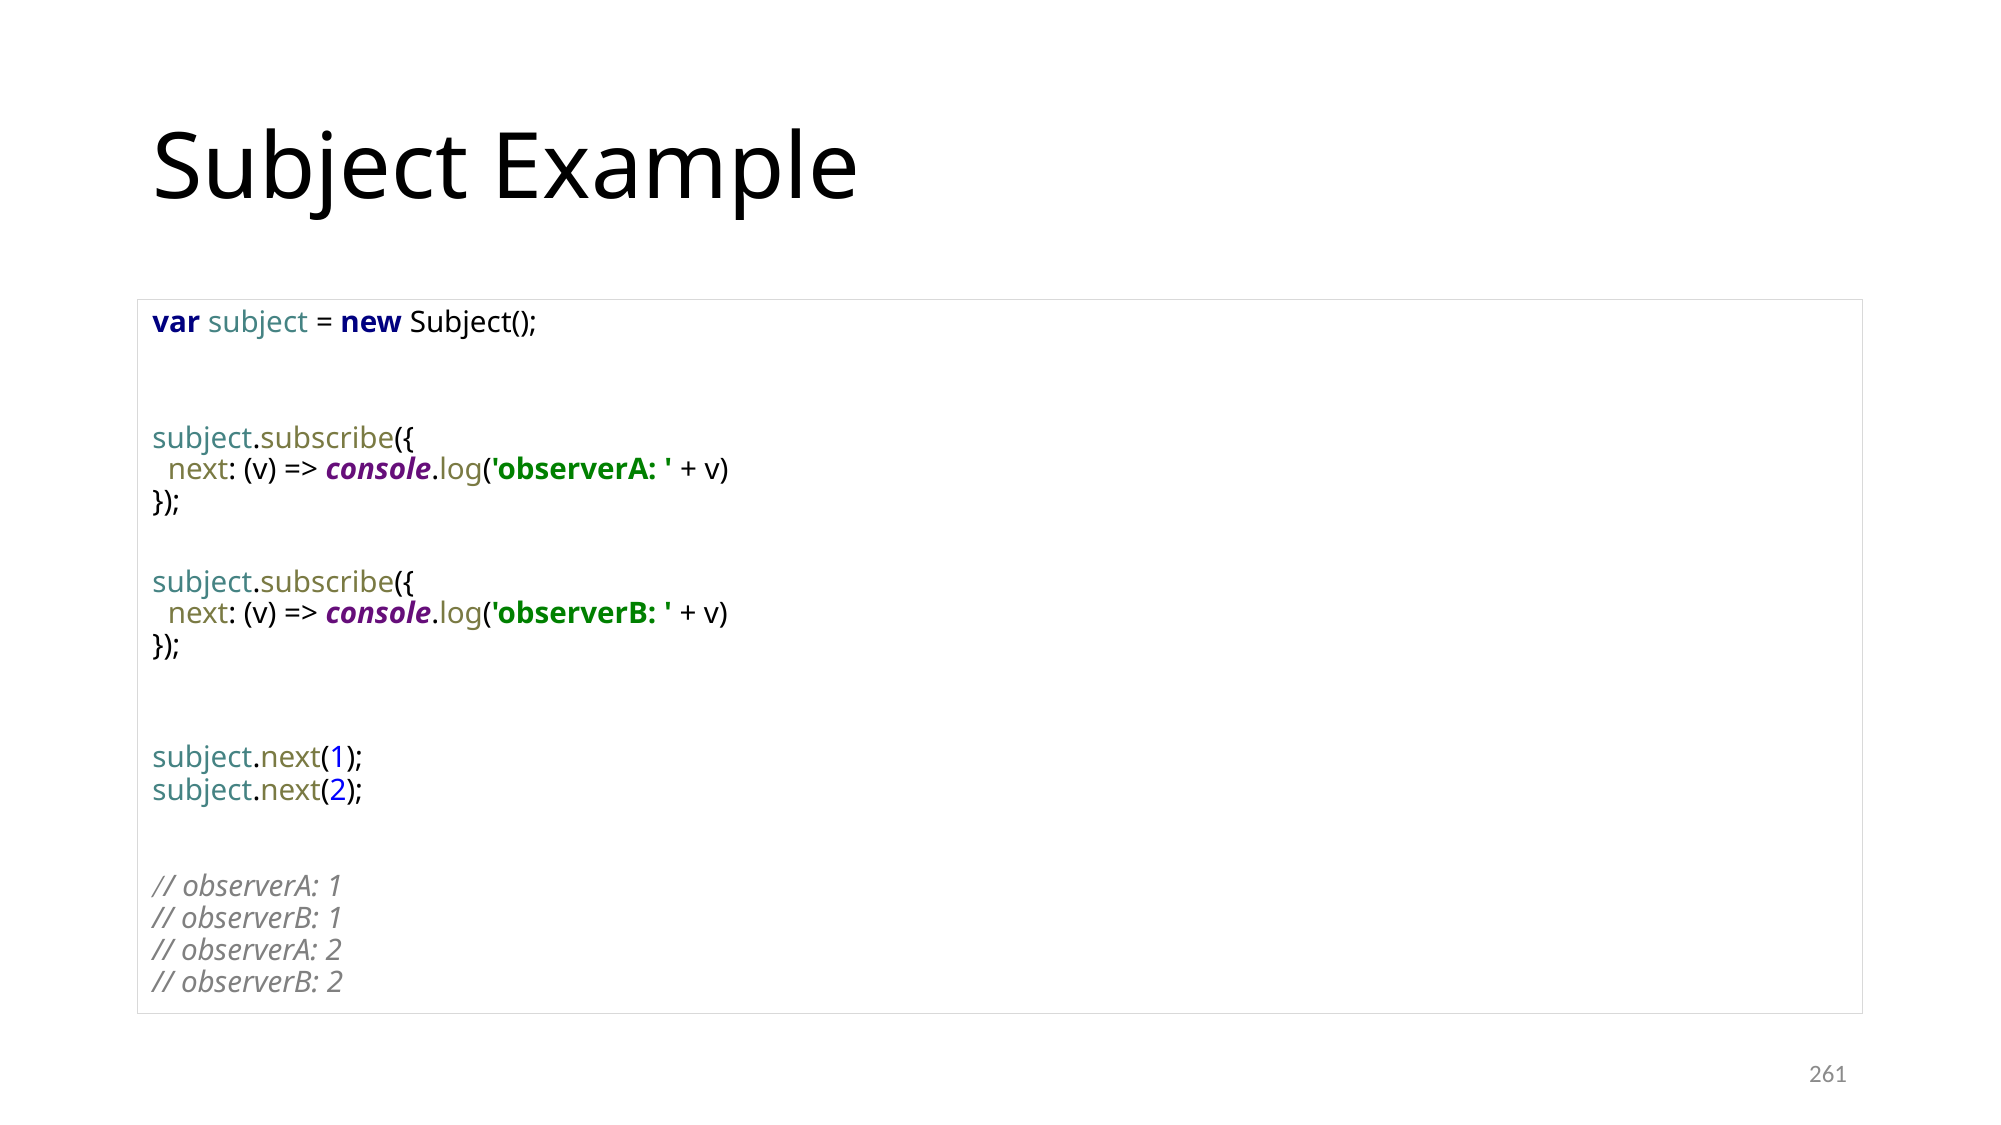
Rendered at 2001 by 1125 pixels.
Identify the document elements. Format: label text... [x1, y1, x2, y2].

list var subject = new Subject(); subject.subscribe({ next: (v) => console.log('observerA: ' + v) }); subject.subscribe({ next: (v) => console.log('observerB: ' + v) }); subject.next(1); subject.next(2); // observerA: 1 // observerB: 1 // observerA: 2 // observerB: 2 [137, 299, 1863, 1014]
title Subject Example [137, 59, 1863, 278]
slide_number 261 [1412, 1042, 1863, 1103]
